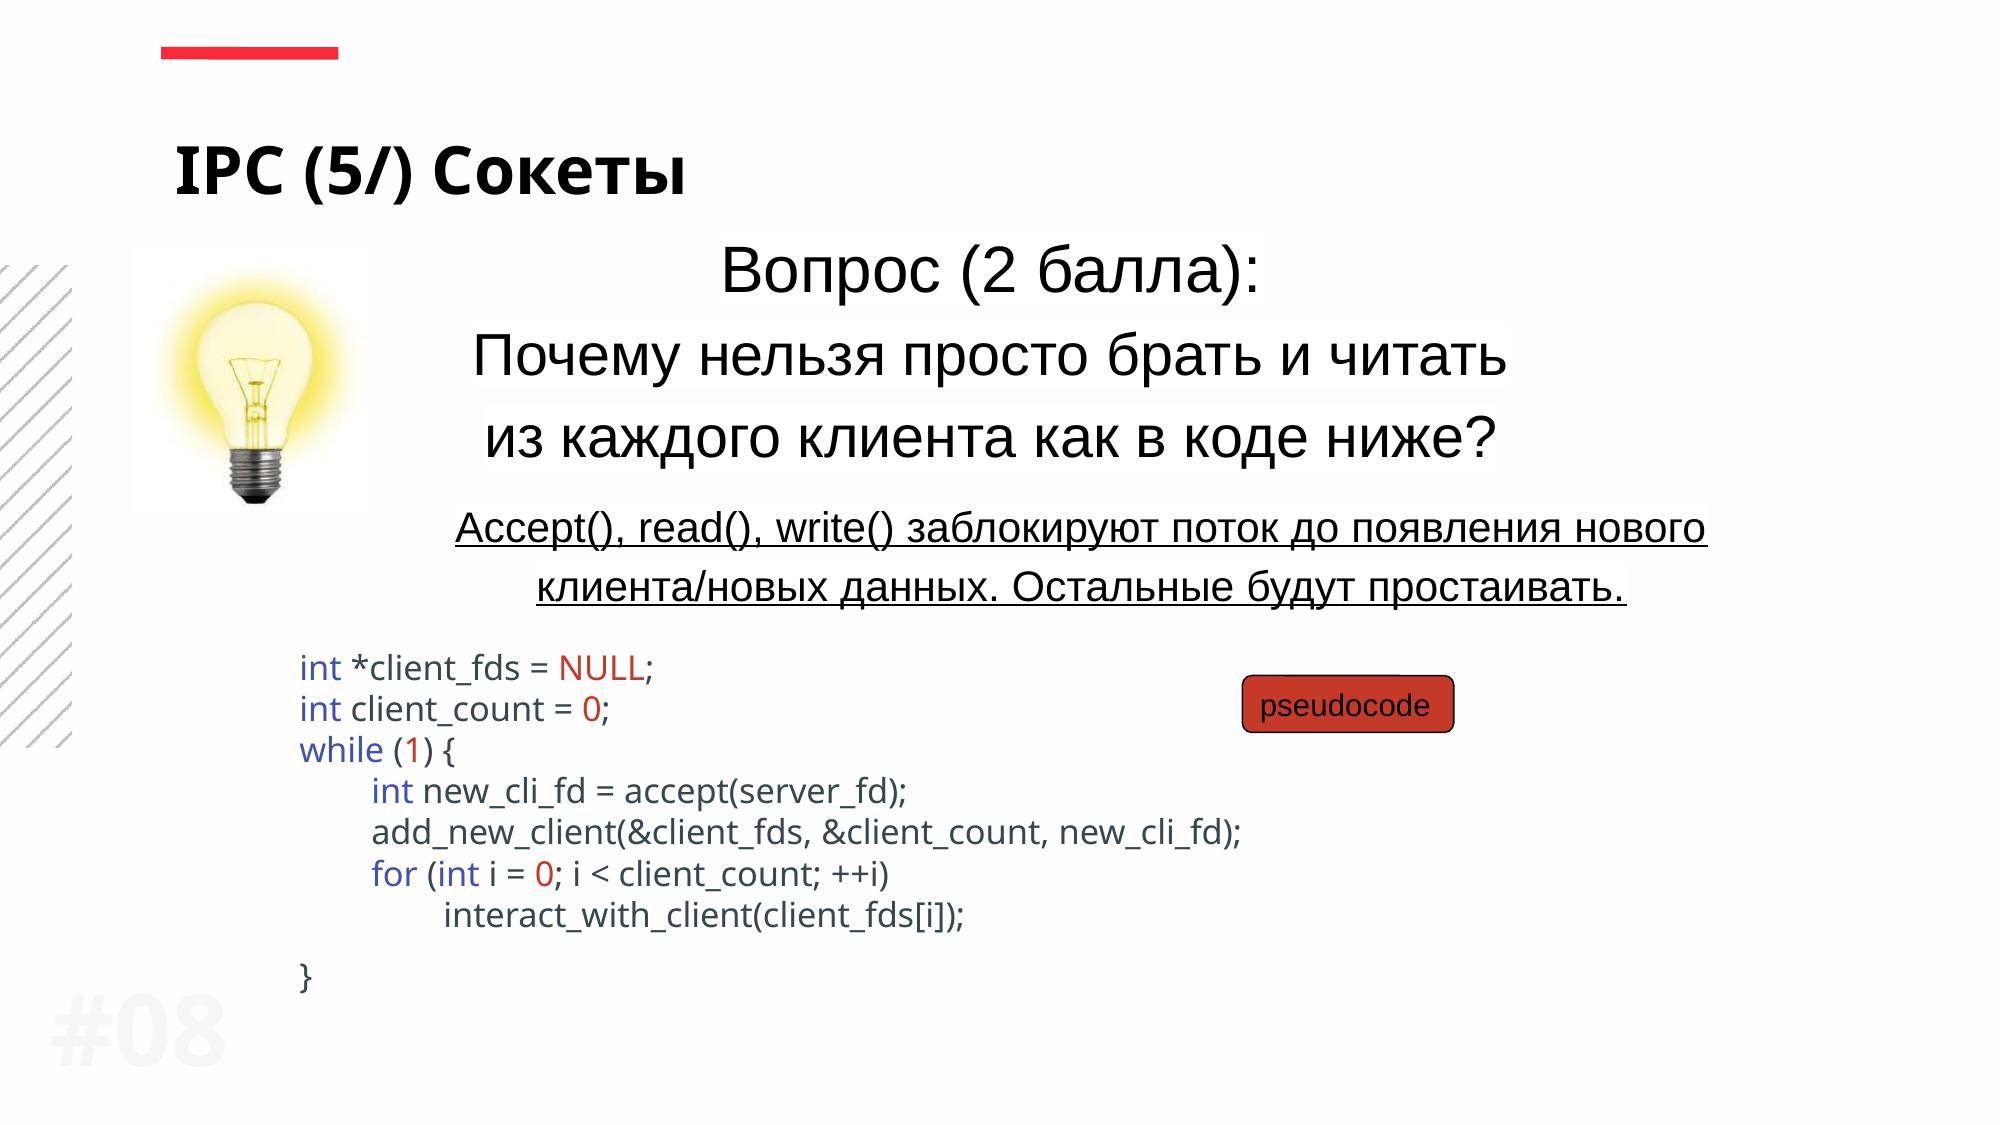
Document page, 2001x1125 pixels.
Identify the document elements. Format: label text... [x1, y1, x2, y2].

text_box int *client_fds = NULL; int client_count = 0; while (1) { int new_cli_fd = accept(server_fd); add_new_client(&client_fds, &client_count, new_cli_fd); for (int i = 0; i < client_count; ++i) interact_with_client(client_fds[i]); } [284, 630, 1757, 1011]
picture [0, 264, 73, 748]
text_box Вопрос (2 балла): Почему нельзя просто брать и читать из каждого клиента как в коде ниже? [422, 265, 1561, 466]
text_box pseudocode [1242, 675, 1454, 733]
text_box Accept(), read(), write() заблокируют поток до появления нового клиента/новых данных. Остальные будут простаивать. [369, 477, 1794, 626]
text_box IPC (5/) Сокеты [161, 129, 1757, 265]
text_box #08 [35, 960, 486, 1125]
picture [133, 246, 370, 515]
